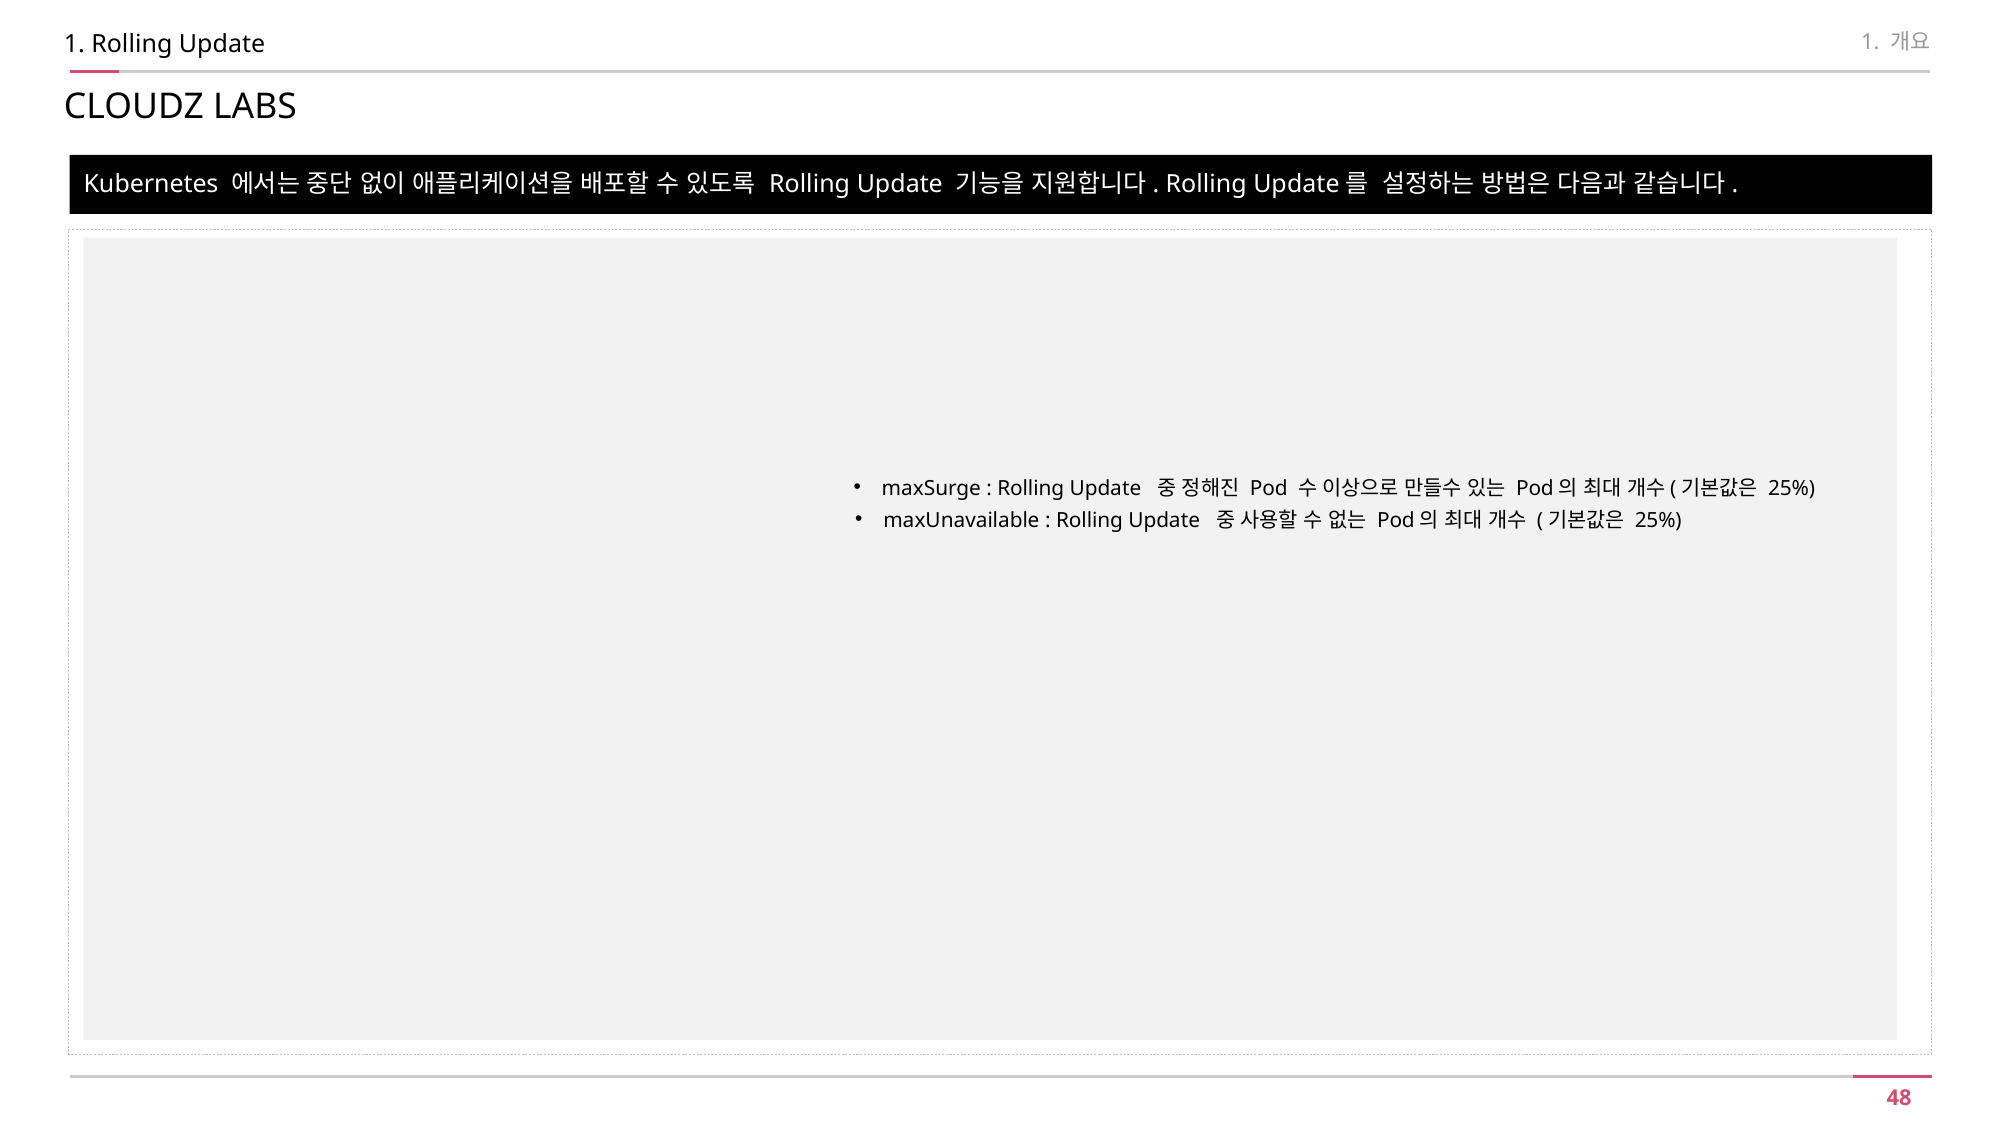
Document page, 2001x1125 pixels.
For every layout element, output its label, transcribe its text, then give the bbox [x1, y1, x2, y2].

list 1. Rolling Update [50, 30, 1153, 78]
list CLOUDZ LABS [50, 79, 1931, 144]
list apiVersion: apps/v1beta2 # for versions before 1.8.0 use apps/v1beta1 kind: Deployment metadata: name: awesome-media-backend-deployment labels: app: awesome-media-backend spec: replicas: 2 strategy: type: RollingUpdate rollingUpdate: maxSurge: 1 maxUnavailable: 0 selector: matchLabels: app: awesome-media-backend template: metadata: labels: app: awesome-media-backend spec: containers: - name: awesome-media-backend image: dtlabs/awesome-media-backend:1.0 ports: - containerPort: 8090 imagePullPolicy: Always resources: requests: memory: "256Mi" cpu: "50m" limits: memory: "1Gi" cpu: "2" [83, 237, 1898, 1041]
text_box maxUnavailable : Rolling Update 중 사용할 수 없는 Pod의 최대 개수 (기본값은 25%) [840, 507, 1749, 539]
list Kubernetes 에서는 중단 없이 애플리케이션을 배포할 수 있도록 Rolling Update 기능을 지원합니다. Rolling Update를 설정하는 방법은 다음과 같습니다. [69, 154, 1933, 214]
list 1. 개요 [1159, 30, 1931, 79]
text_box maxSurge : Rolling Update 중 정해진 Pod 수 이상으로 만들수 있는 Pod의 최대 개수(기본값은 25%) [838, 466, 1898, 507]
